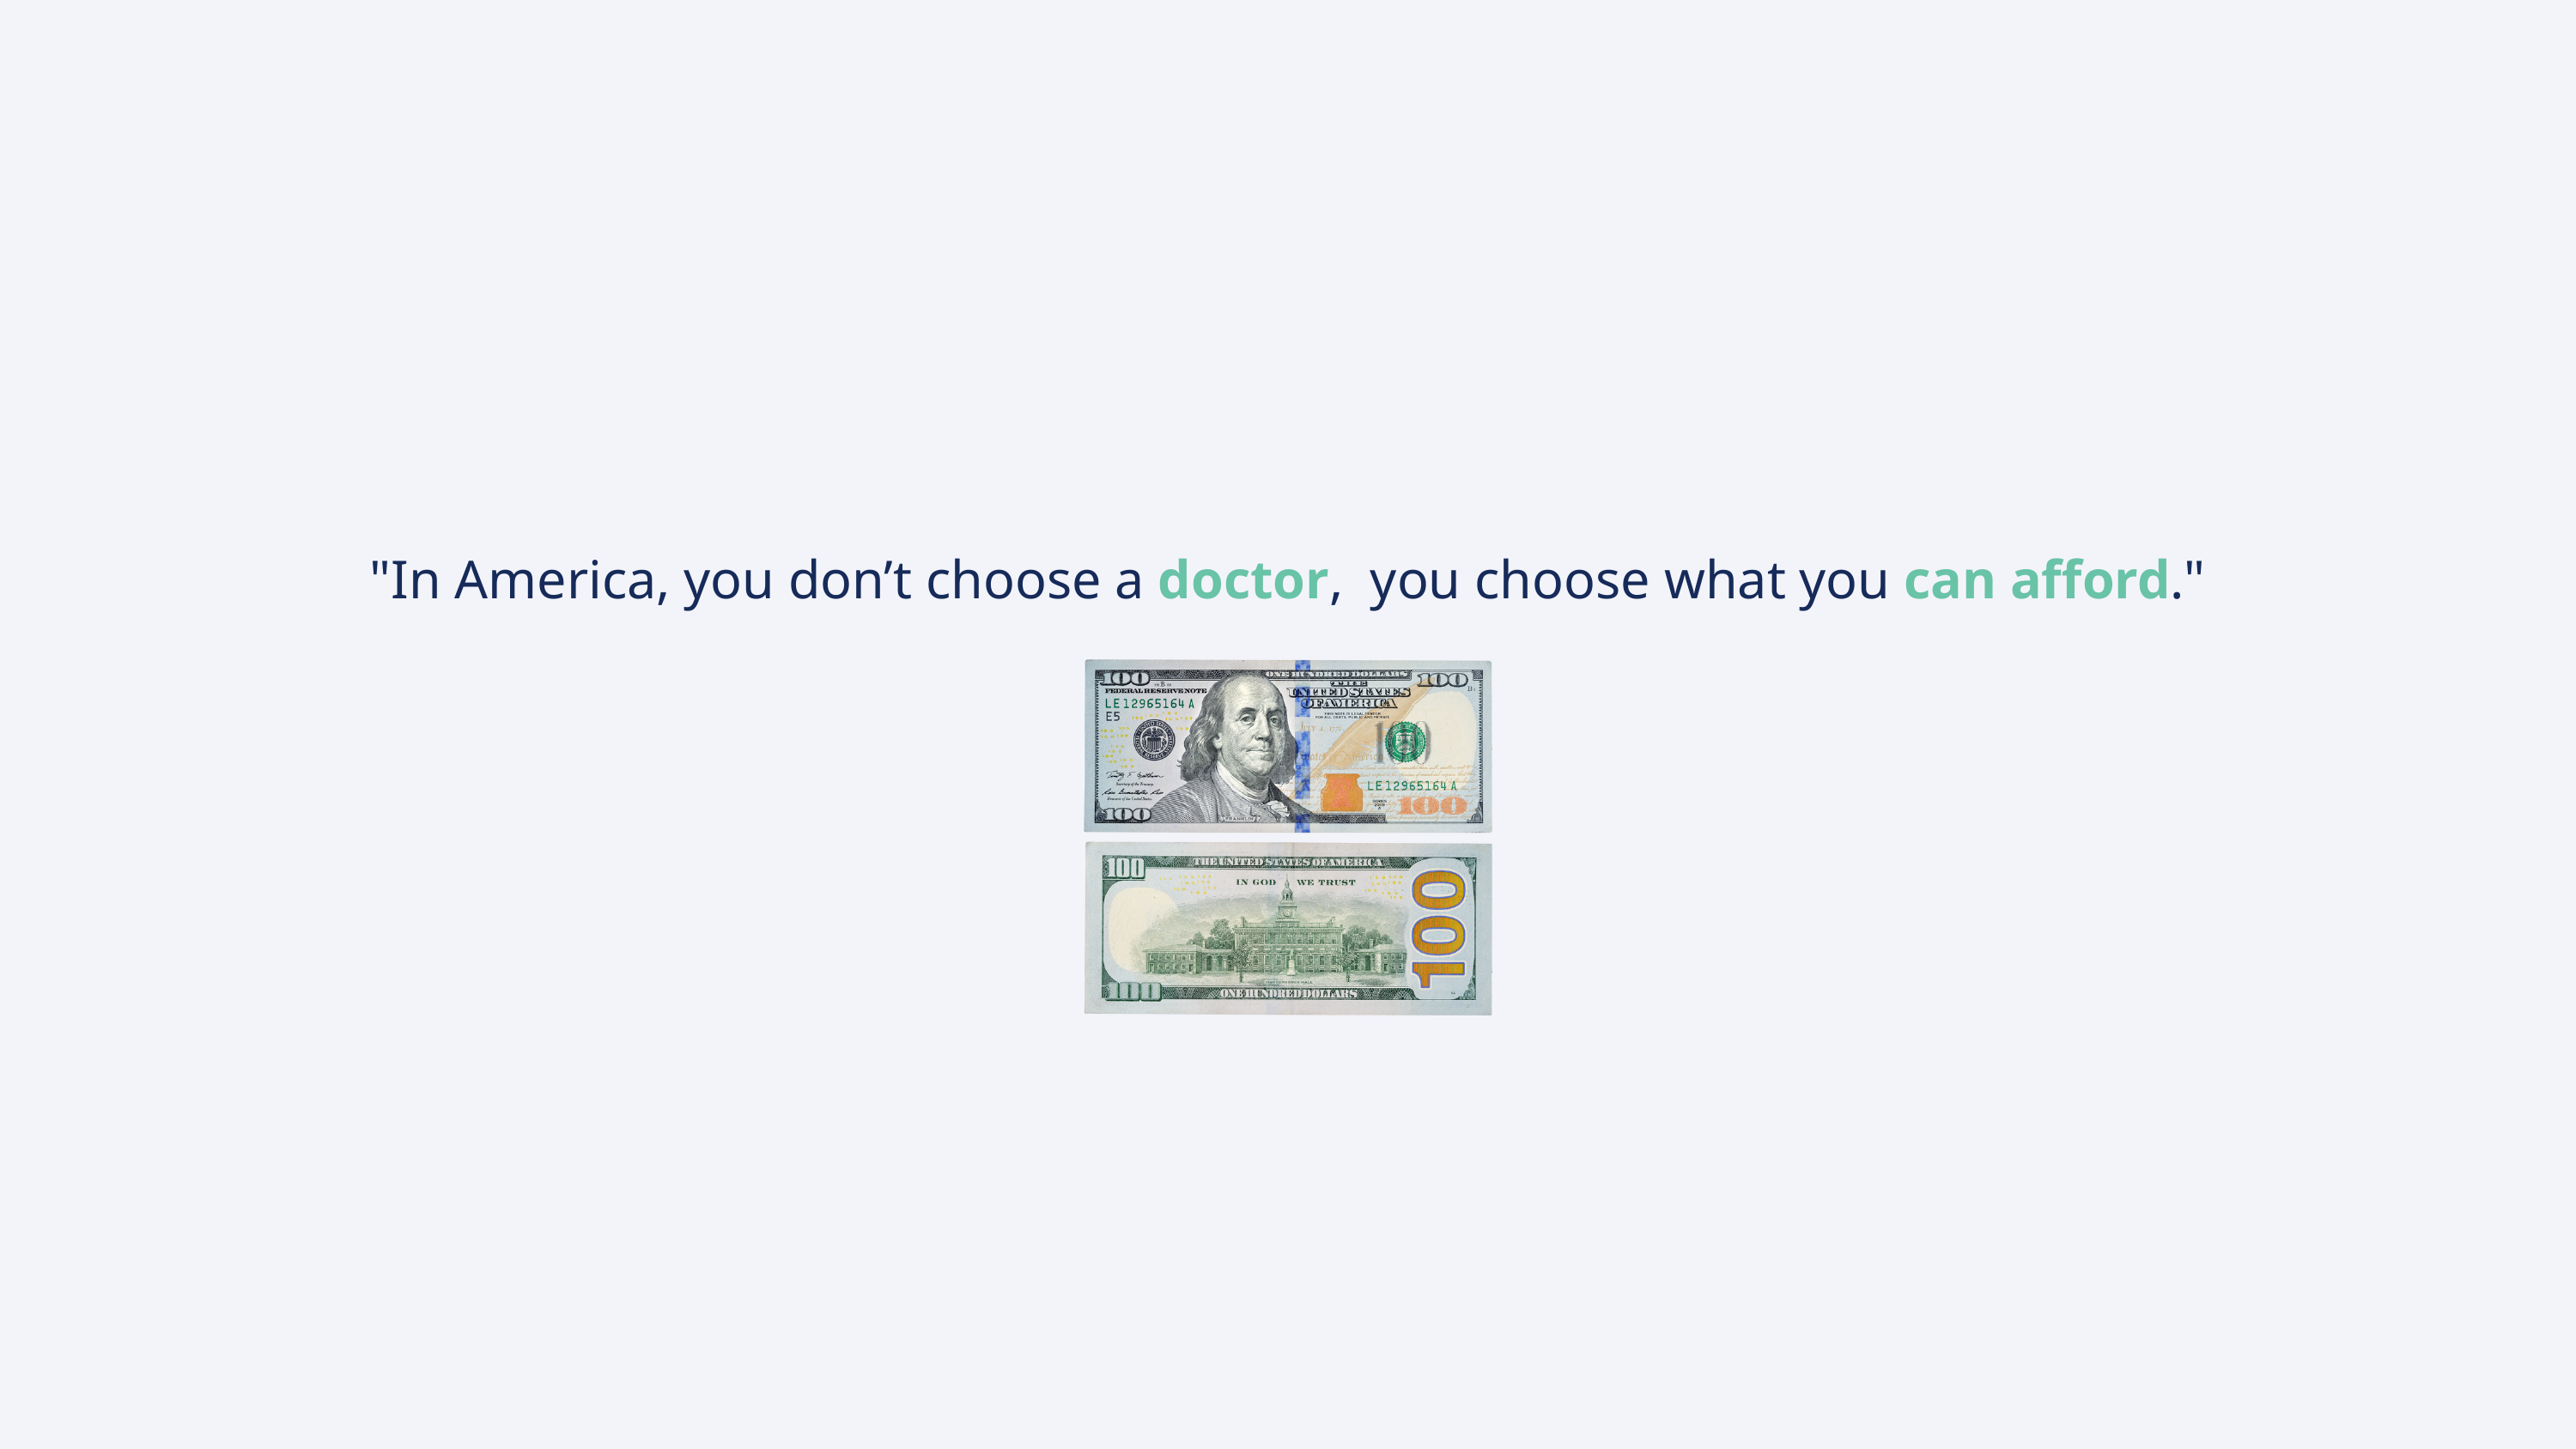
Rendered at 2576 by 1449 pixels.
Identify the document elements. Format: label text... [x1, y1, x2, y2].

text_box "In America, you don’t choose a doctor, you choose what you can afford." [359, 547, 2217, 609]
text_box [1083, 659, 1492, 1016]
